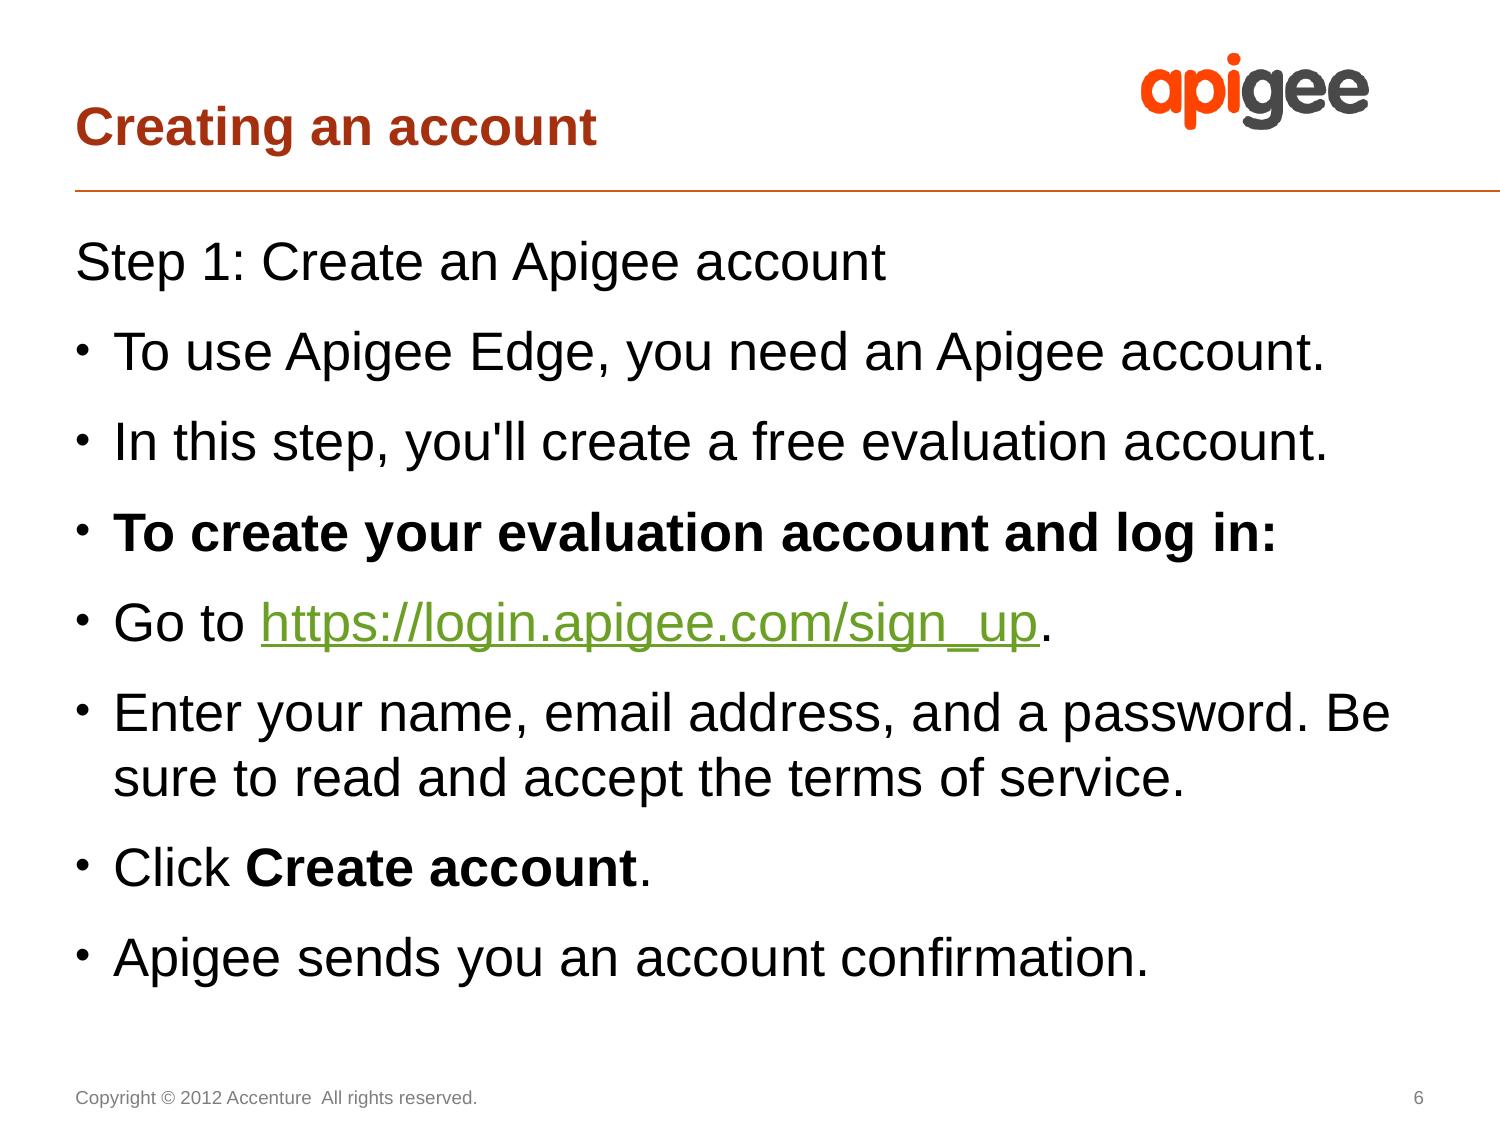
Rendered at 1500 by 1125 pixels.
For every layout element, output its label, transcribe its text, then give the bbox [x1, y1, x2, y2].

list Step 1: Create an Apigee account To use Apigee Edge, you need an Apigee account. In this step, you'll create a free evaluation account. To create your evaluation account and log in: Go to https://login.apigee.com/sign_up. Enter your name, email address, and a password. Be sure to read and accept the terms of service. Click Create account. Apigee sends you an account confirmation. [75, 226, 1425, 1018]
title Creating an account [75, 27, 1422, 157]
